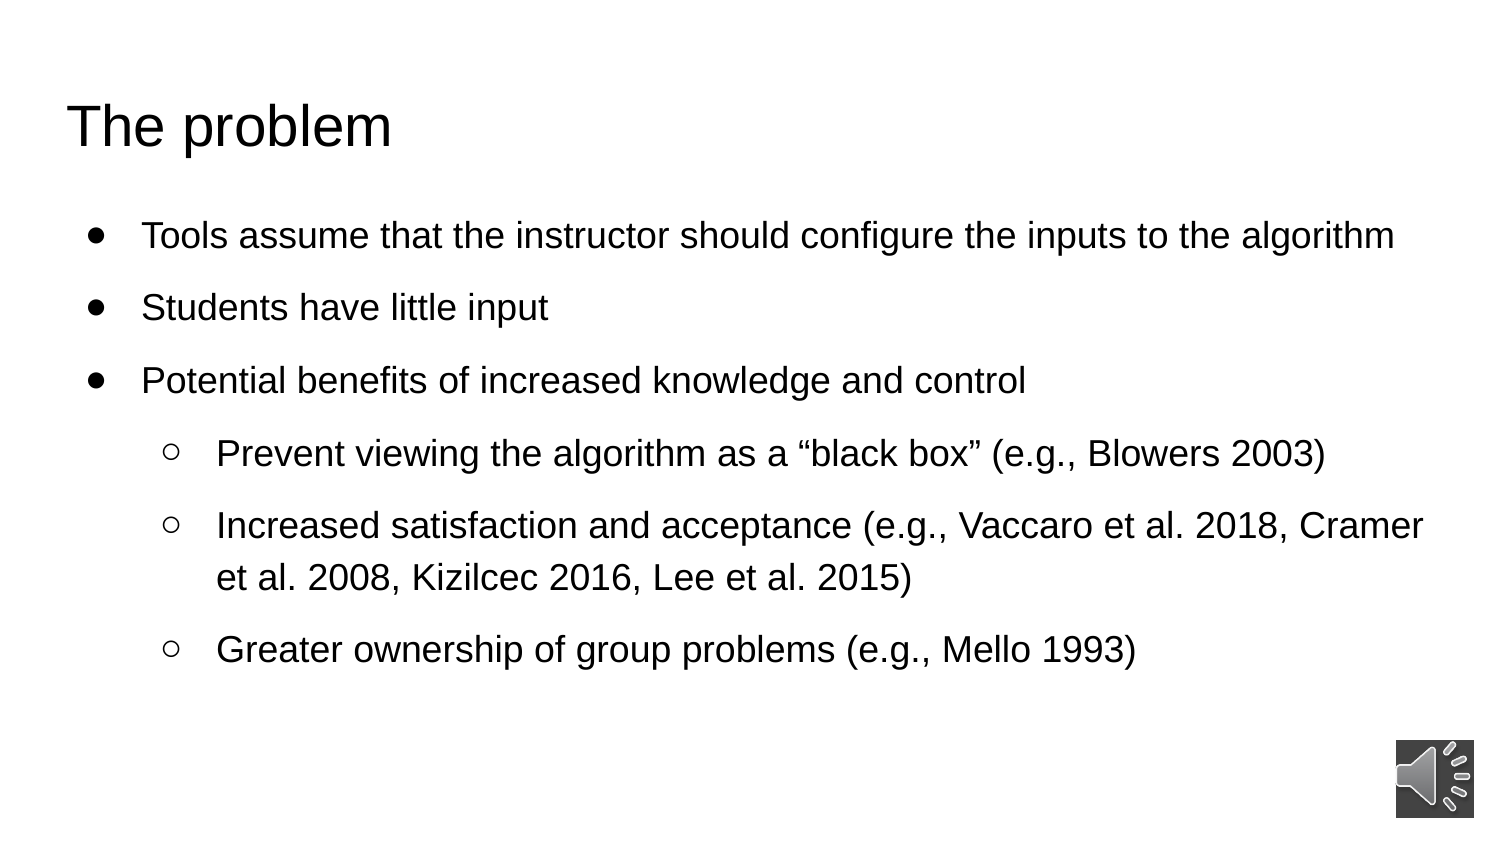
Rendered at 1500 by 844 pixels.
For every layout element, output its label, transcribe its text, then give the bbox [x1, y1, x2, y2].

picture [1394, 738, 1476, 819]
slide_number 5 [1389, 764, 1480, 830]
title The problem [51, 72, 1449, 167]
list Tools assume that the instructor should configure the inputs to the algorithm Students have little input Potential benefits of increased knowledge and control Prevent viewing the algorithm as a “black box” (e.g., Blowers 2003) Increased satisfaction and acceptance (e.g., Vaccaro et al. 2018, Cramer et al. 2008, Kizilcec 2016, Lee et al. 2015) Greater ownership of group problems (e.g., Mello 1993) [51, 189, 1449, 750]
